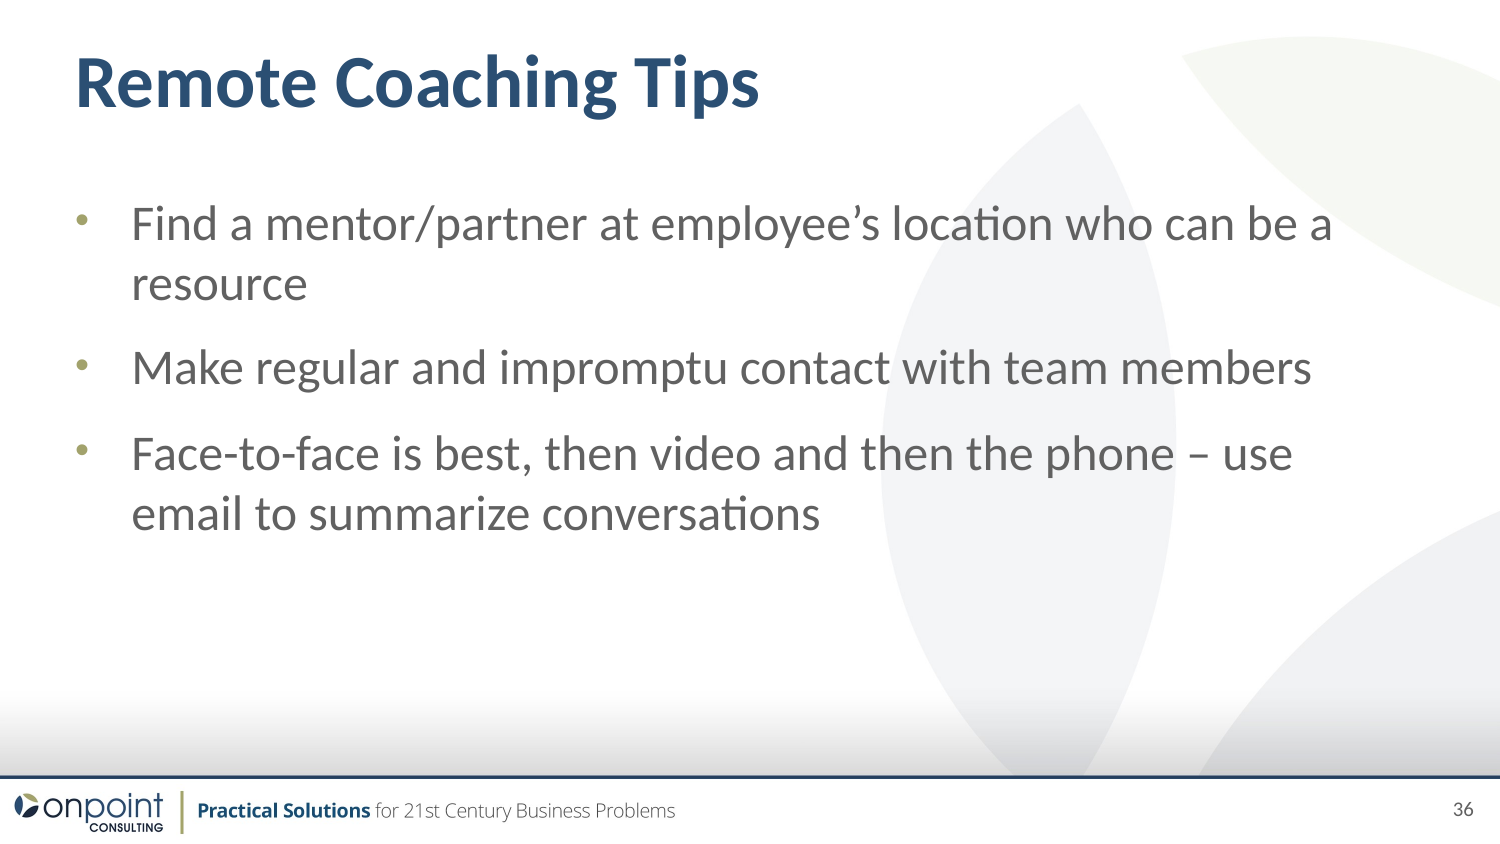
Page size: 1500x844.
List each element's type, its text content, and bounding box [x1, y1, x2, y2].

picture [0, 0, 1500, 844]
text_box 36 [1411, 788, 1489, 829]
text_box Find a mentor/partner at employee’s location who can be a resource Make regular and impromptu contact with team members Face-to-face is best, then video and then the phone – use email to summarize conversations [60, 182, 1359, 657]
text_box Remote Coaching Tips [60, 25, 1165, 131]
